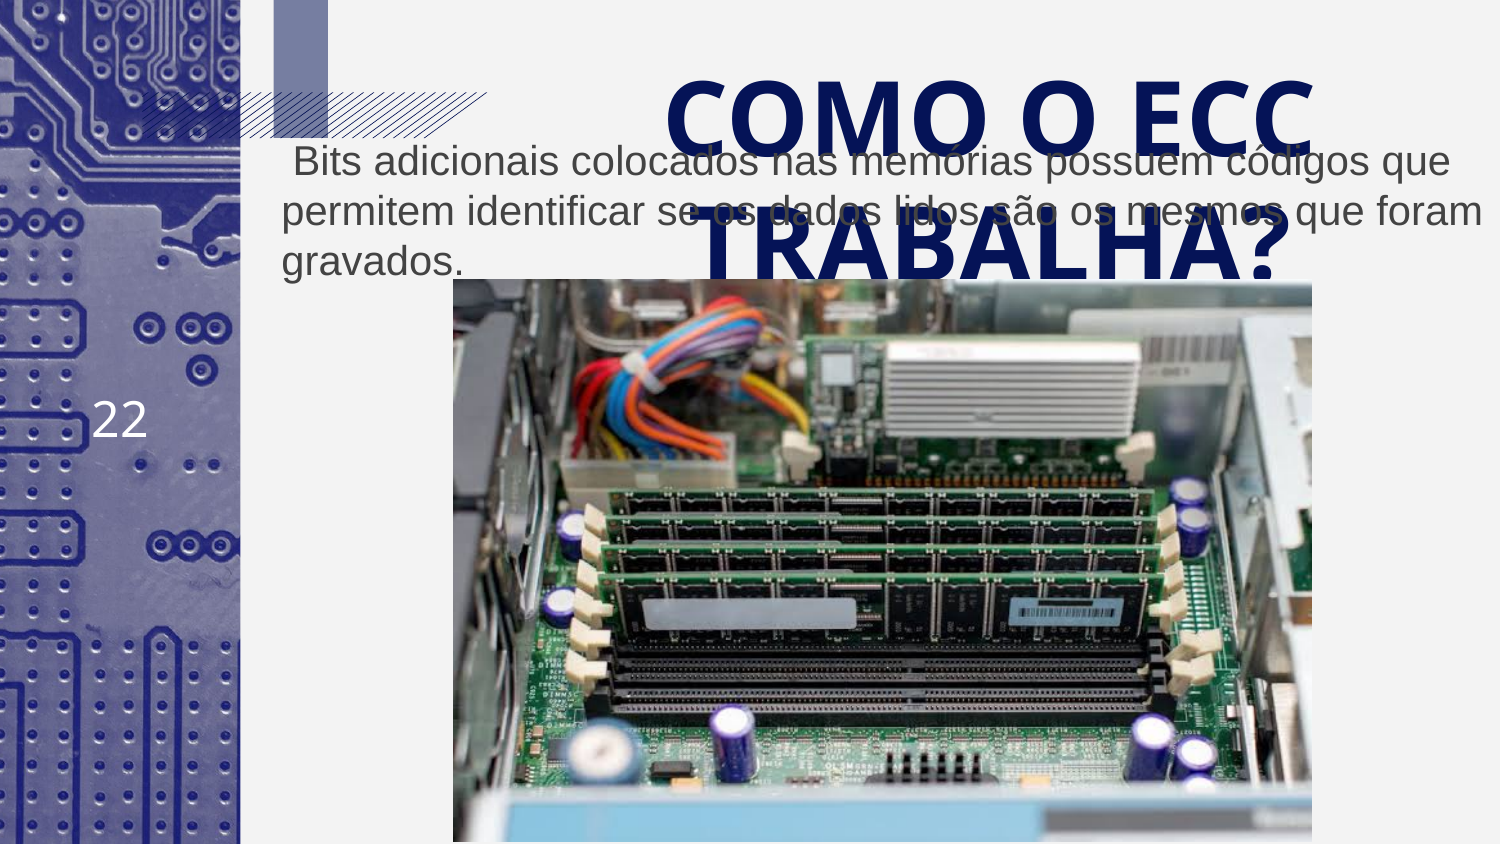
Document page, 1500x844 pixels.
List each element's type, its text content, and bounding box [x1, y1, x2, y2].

picture [453, 279, 1312, 843]
text_box Bits adicionais colocados nas memórias possuem códigos que permitem identificar se os dados lidos são os mesmos que foram gravados. [266, 126, 1499, 292]
slide_number 22 [75, 389, 166, 455]
text_box COMO O ECC TRABALHA? [396, 44, 1500, 310]
picture [0, 0, 241, 844]
